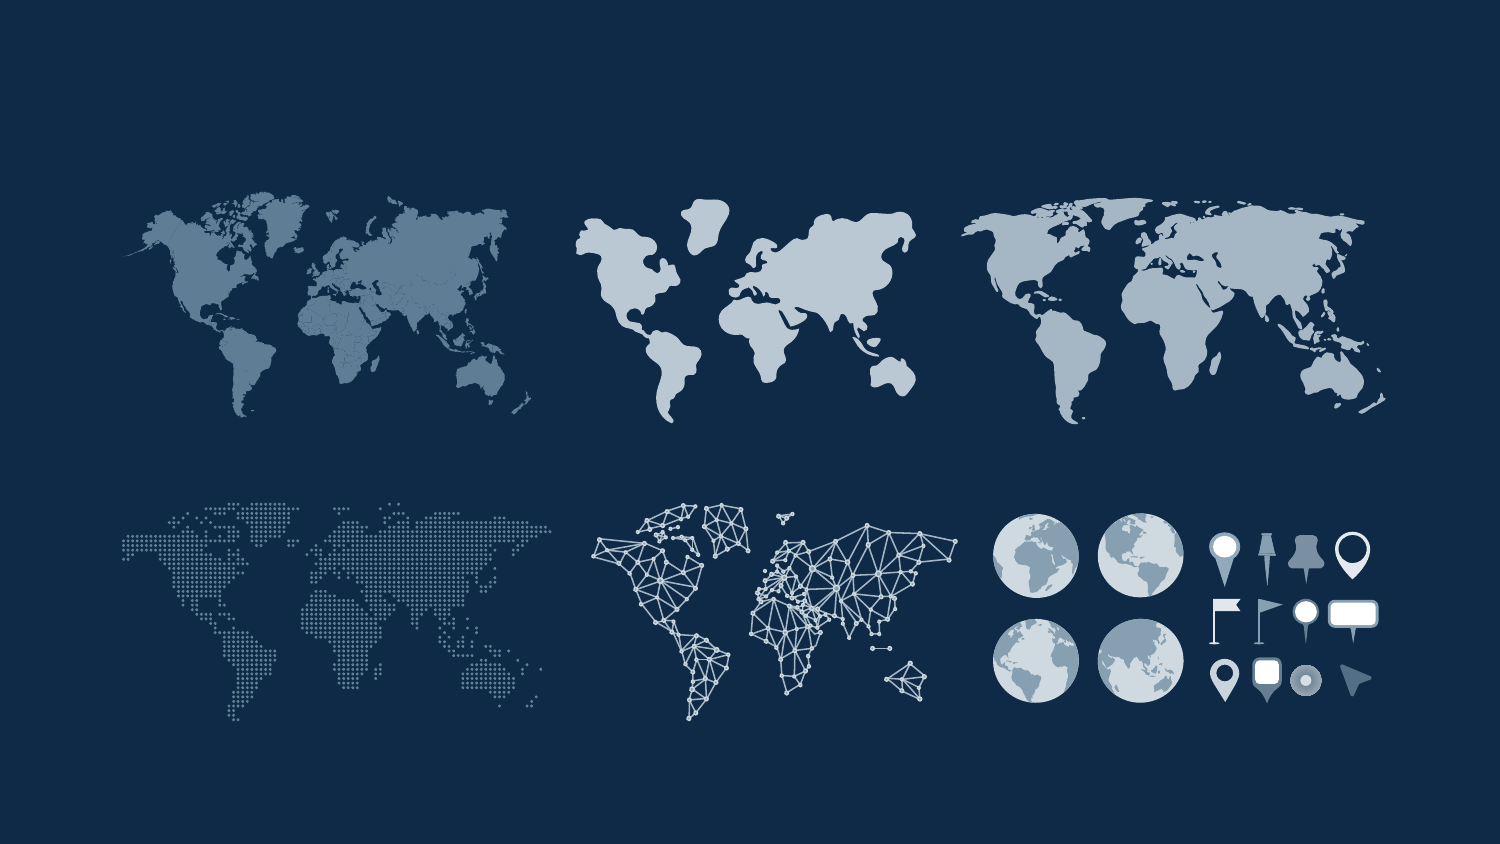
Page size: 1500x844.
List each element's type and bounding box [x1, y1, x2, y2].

text_box [1209, 658, 1240, 702]
text_box [122, 191, 532, 419]
text_box [1335, 531, 1371, 580]
text_box [1094, 618, 1187, 703]
text_box [1208, 532, 1241, 588]
text_box [1327, 599, 1379, 644]
text_box [121, 502, 553, 722]
text_box [1290, 664, 1322, 697]
text_box [1253, 598, 1284, 645]
text_box [987, 513, 1085, 599]
text_box [989, 618, 1082, 704]
text_box [1251, 657, 1283, 704]
text_box [1258, 533, 1276, 587]
text_box [960, 197, 1387, 425]
text_box [1292, 598, 1320, 645]
text_box [1093, 513, 1189, 598]
text_box [575, 198, 917, 424]
text_box [1288, 535, 1325, 584]
text_box [1340, 664, 1372, 697]
text_box [1208, 598, 1241, 645]
text_box [589, 502, 959, 722]
